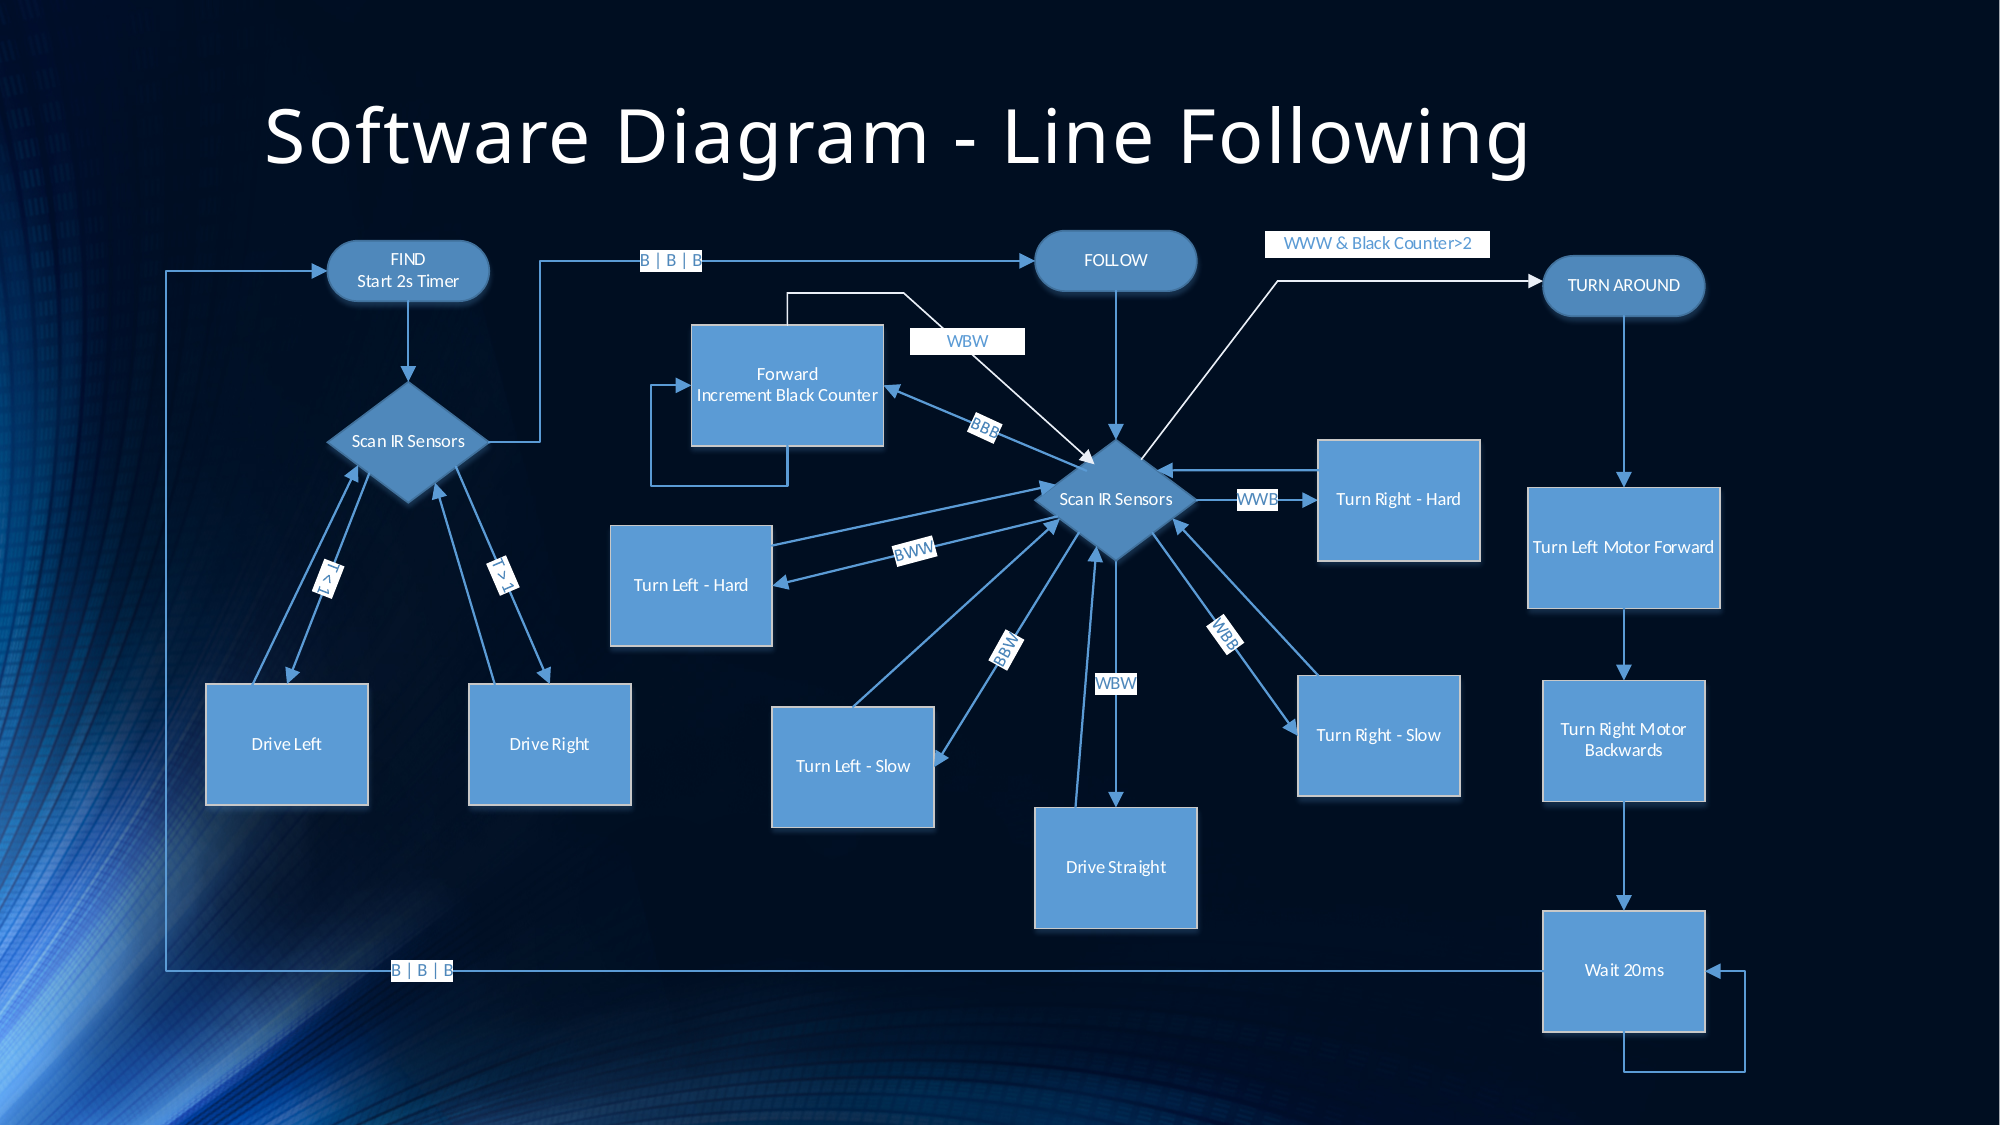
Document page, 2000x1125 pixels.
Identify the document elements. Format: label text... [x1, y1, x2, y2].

title Software Diagram - Line Following [249, 62, 1750, 188]
picture [0, 0, 2000, 1125]
